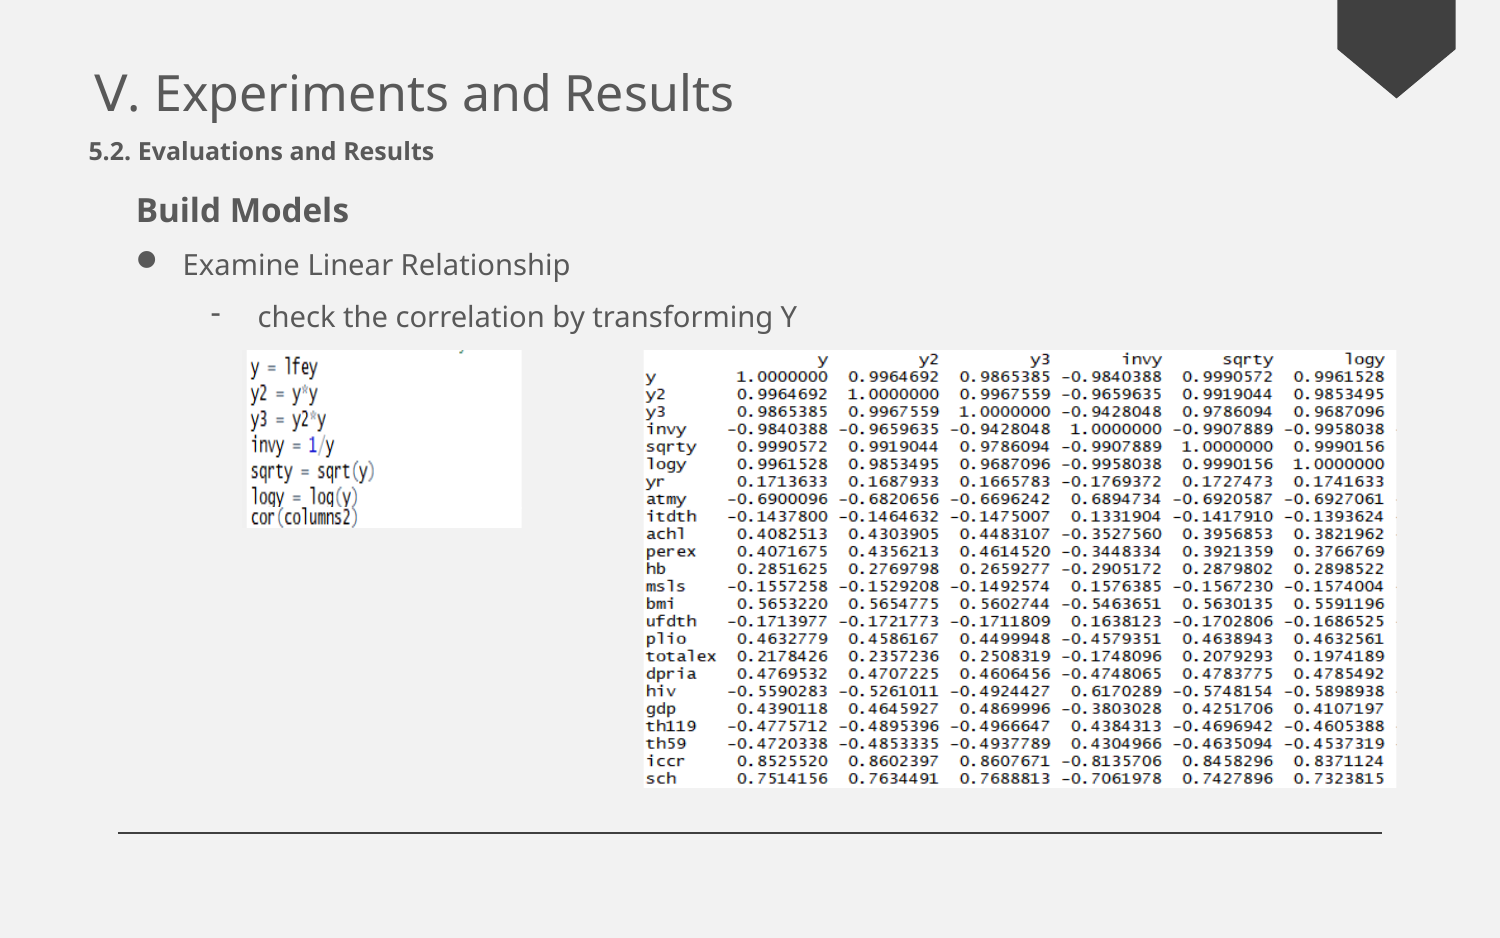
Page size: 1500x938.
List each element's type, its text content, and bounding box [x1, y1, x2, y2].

text_box Build Models Examine Linear Relationship check the correlation by transforming Y [121, 161, 1275, 342]
text_box Ⅴ. Experiments and Results [78, 53, 750, 129]
picture [643, 350, 1397, 788]
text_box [241, 350, 522, 528]
text_box 5.2. Evaluations and Results [73, 128, 450, 173]
text_box [1335, 0, 1458, 101]
